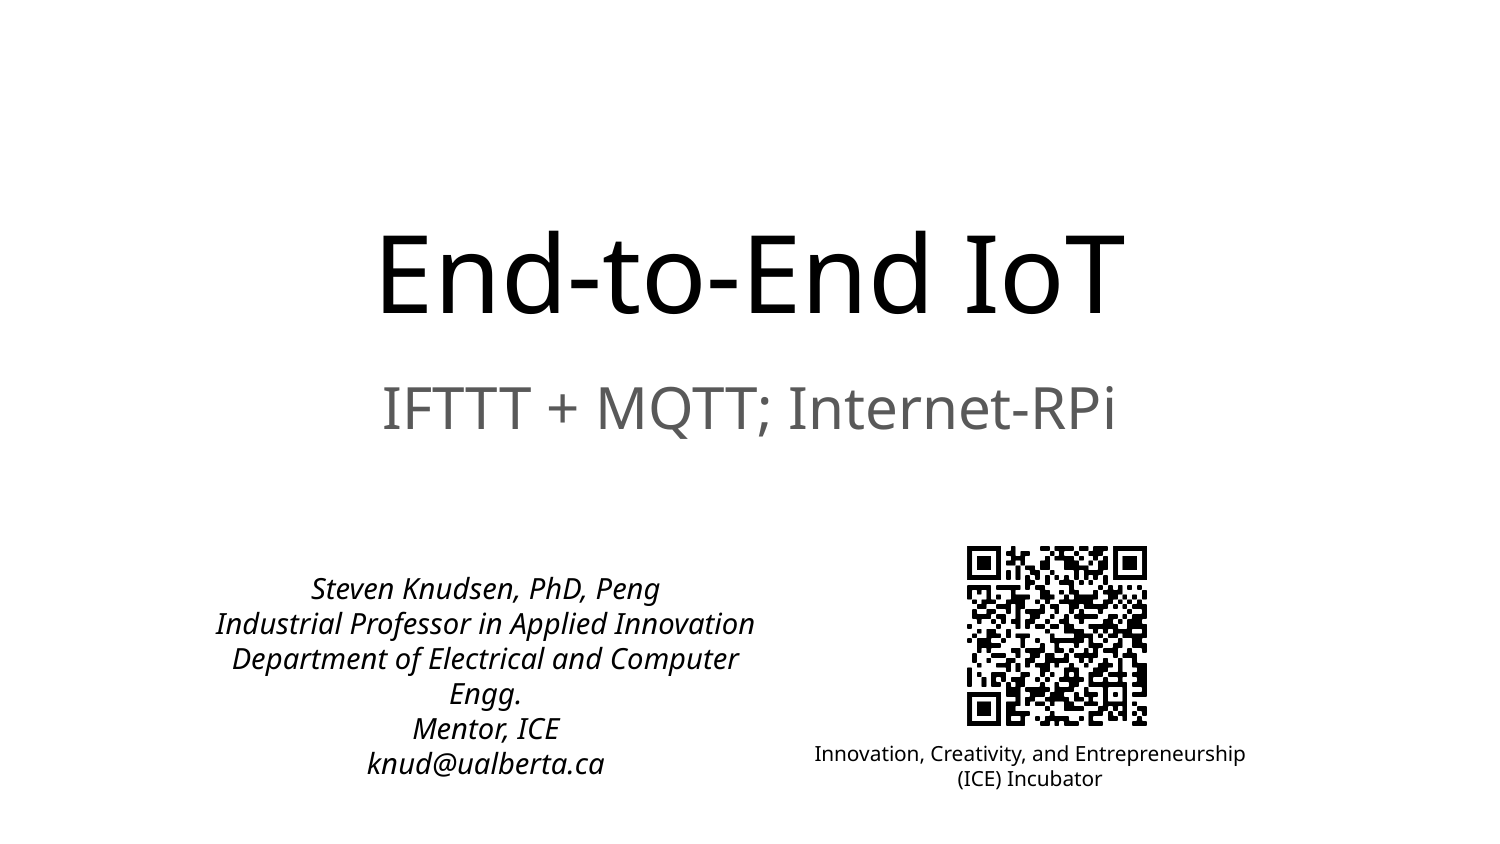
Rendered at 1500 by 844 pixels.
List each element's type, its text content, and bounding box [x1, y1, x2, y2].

subtitle IFTTT + MQTT; Internet-RPi [51, 356, 1449, 487]
text_box Innovation, Creativity, and Entrepreneurship (ICE) Incubator [799, 732, 1261, 798]
title End-to-End IoT [51, 162, 1449, 351]
picture [935, 514, 1179, 758]
text_box Steven Knudsen, PhD, Peng Industrial Professor in Applied Innovation Department of Electrical and Computer Engg. Mentor, ICE knud@ualberta.ca [180, 555, 792, 757]
